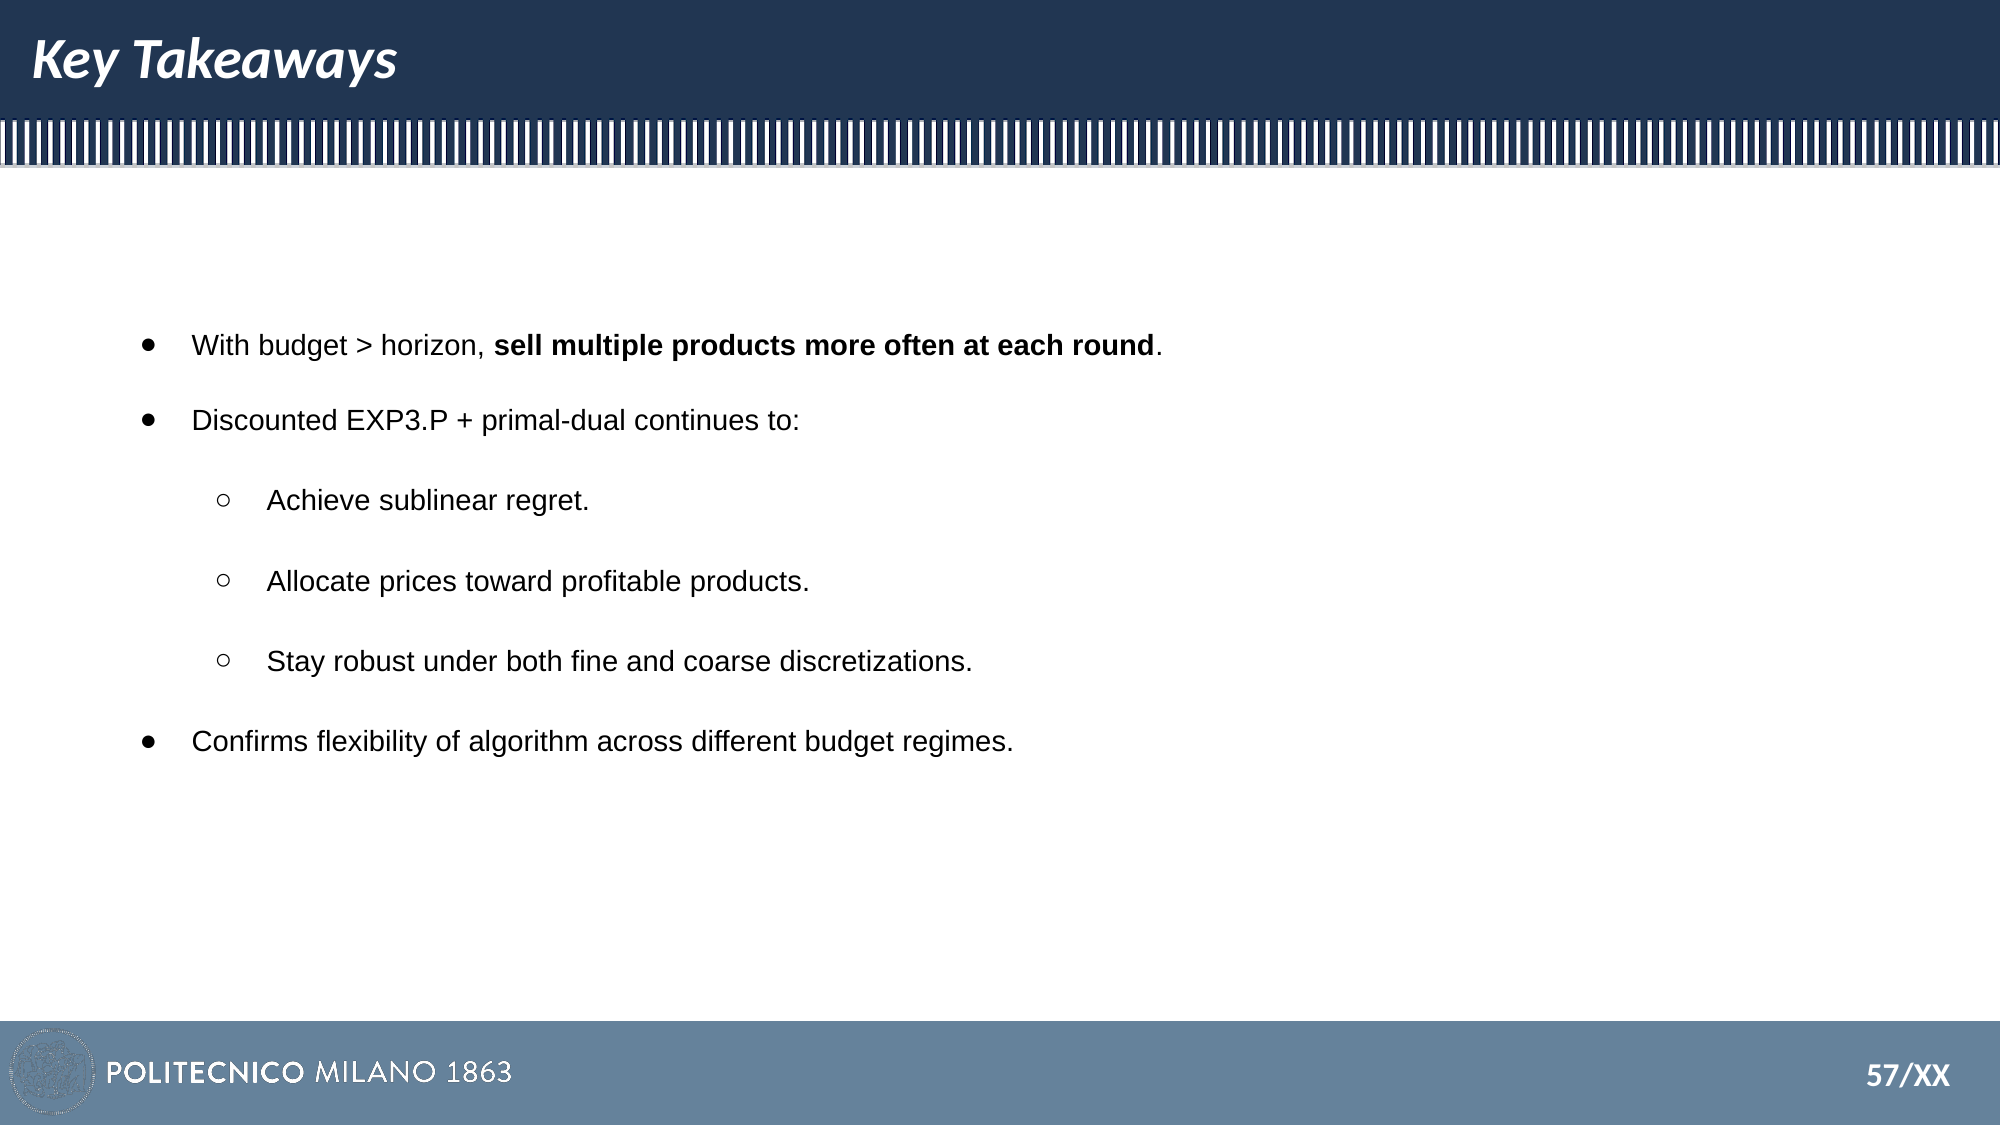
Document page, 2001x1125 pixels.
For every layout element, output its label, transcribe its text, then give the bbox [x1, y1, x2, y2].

picture [0, 0, 2000, 168]
text_box With budget > horizon, sell multiple products more often at each round. Discounted EXP3.P + primal-dual continues to: Achieve sublinear regret. Allocate prices toward profitable products. Stay robust under both fine and coarse discretizations. Confirms flexibility of algorithm across different budget regimes. [101, 306, 1194, 813]
slide_number ‹#›/XX [1806, 1043, 1966, 1104]
picture [0, 1021, 2000, 1125]
title Key Takeaways [17, 14, 1161, 104]
